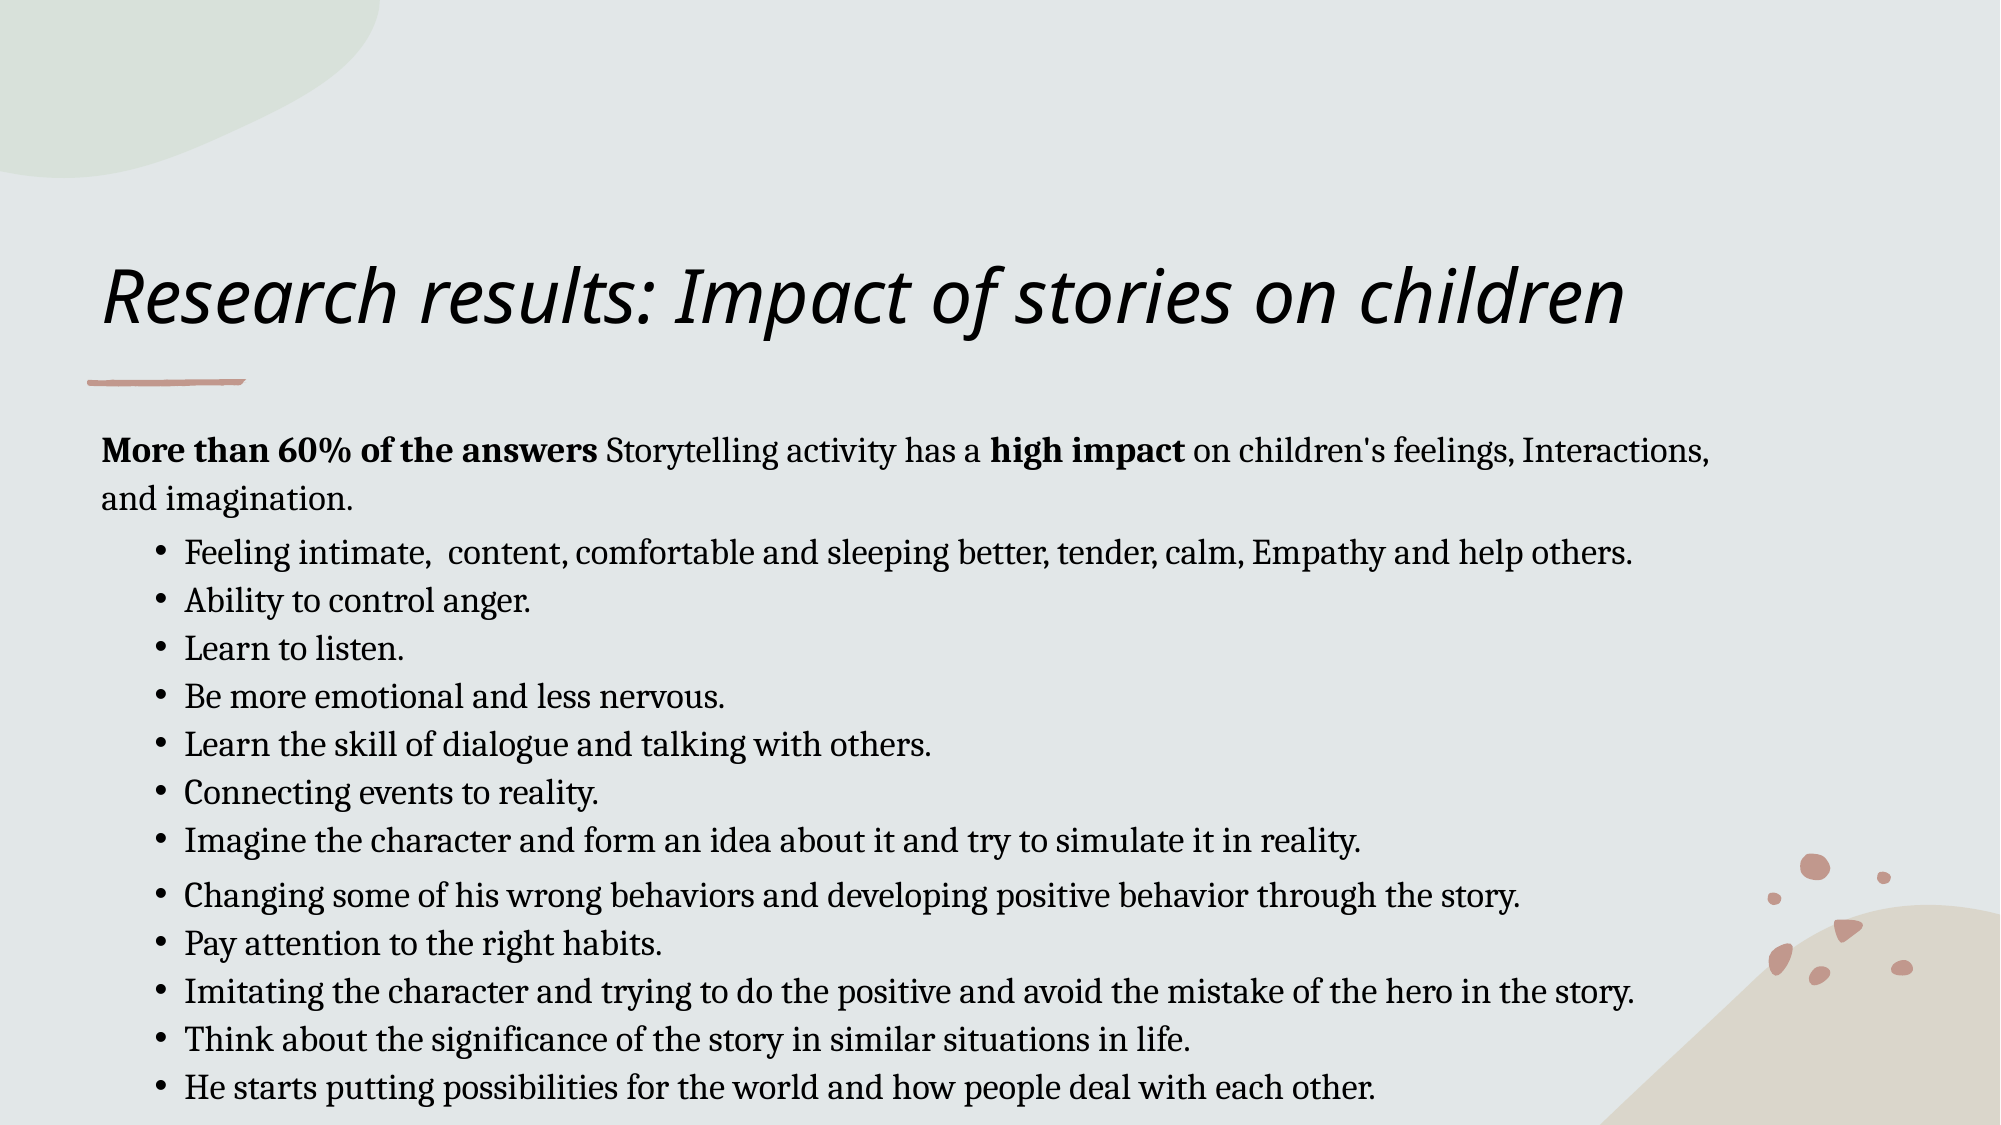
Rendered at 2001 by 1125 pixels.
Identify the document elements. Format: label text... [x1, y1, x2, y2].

list More than 60% of the answers Storytelling activity has a high impact on children's feelings, Interactions, and imagination. Feeling intimate, content, comfortable and sleeping better, tender, calm, Empathy and help others. Ability to control anger. Learn to listen. Be more emotional and less nervous. Learn the skill of dialogue and talking with others. Connecting events to reality. Imagine the character and form an idea about it and try to simulate it in reality. Changing some of his wrong behaviors and developing positive behavior through the story. Pay attention to the right habits. Imitating the character and trying to do the positive and avoid the mistake of the hero in the story. Think about the significance of the story in similar situations in life. He starts putting possibilities for the world and how people deal with each other. [86, 413, 1740, 1125]
title Research results: Impact of stories on children [86, 129, 1740, 347]
